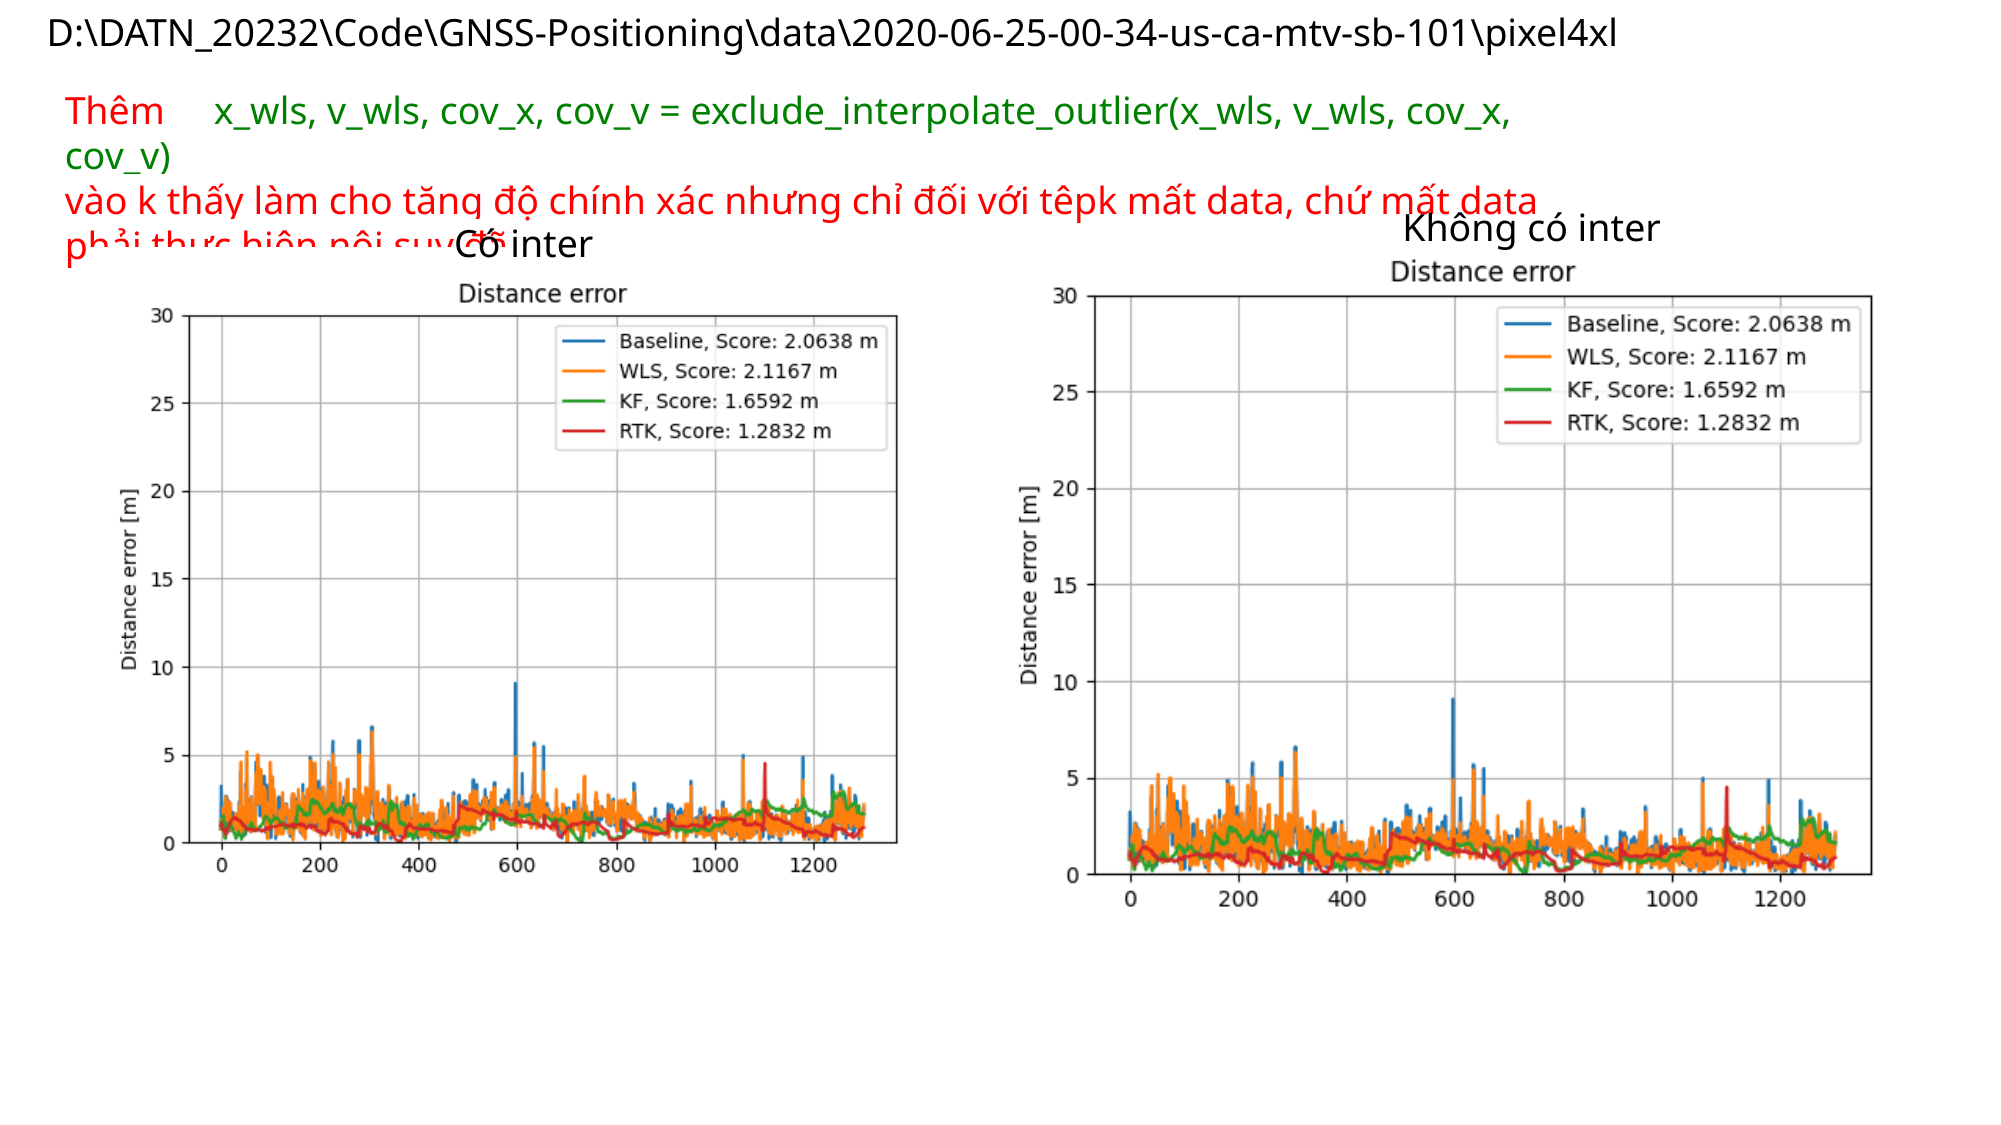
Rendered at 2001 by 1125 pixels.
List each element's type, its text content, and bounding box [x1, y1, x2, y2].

text_box D:\DATN_20232\Code\GNSS-Positioning\data\2020-06-25-00-34-us-ca-mtv-sb-101\pixel4xl [31, 1, 1752, 62]
text_box Không có inter [1387, 196, 1677, 230]
picture [88, 247, 960, 909]
picture [999, 230, 1932, 935]
text_box Thêm x_wls, v_wls, cov_x, cov_v = exclude_interpolate_outlier(x_wls, v_wls, cov_x, cov_v) vào k thấy làm cho tăng độ chính xác nhưng chỉ đối với têpk mất data, chứ mất data phải thực hiện nội suy đã [50, 79, 1558, 365]
text_box Có inter [439, 213, 609, 247]
